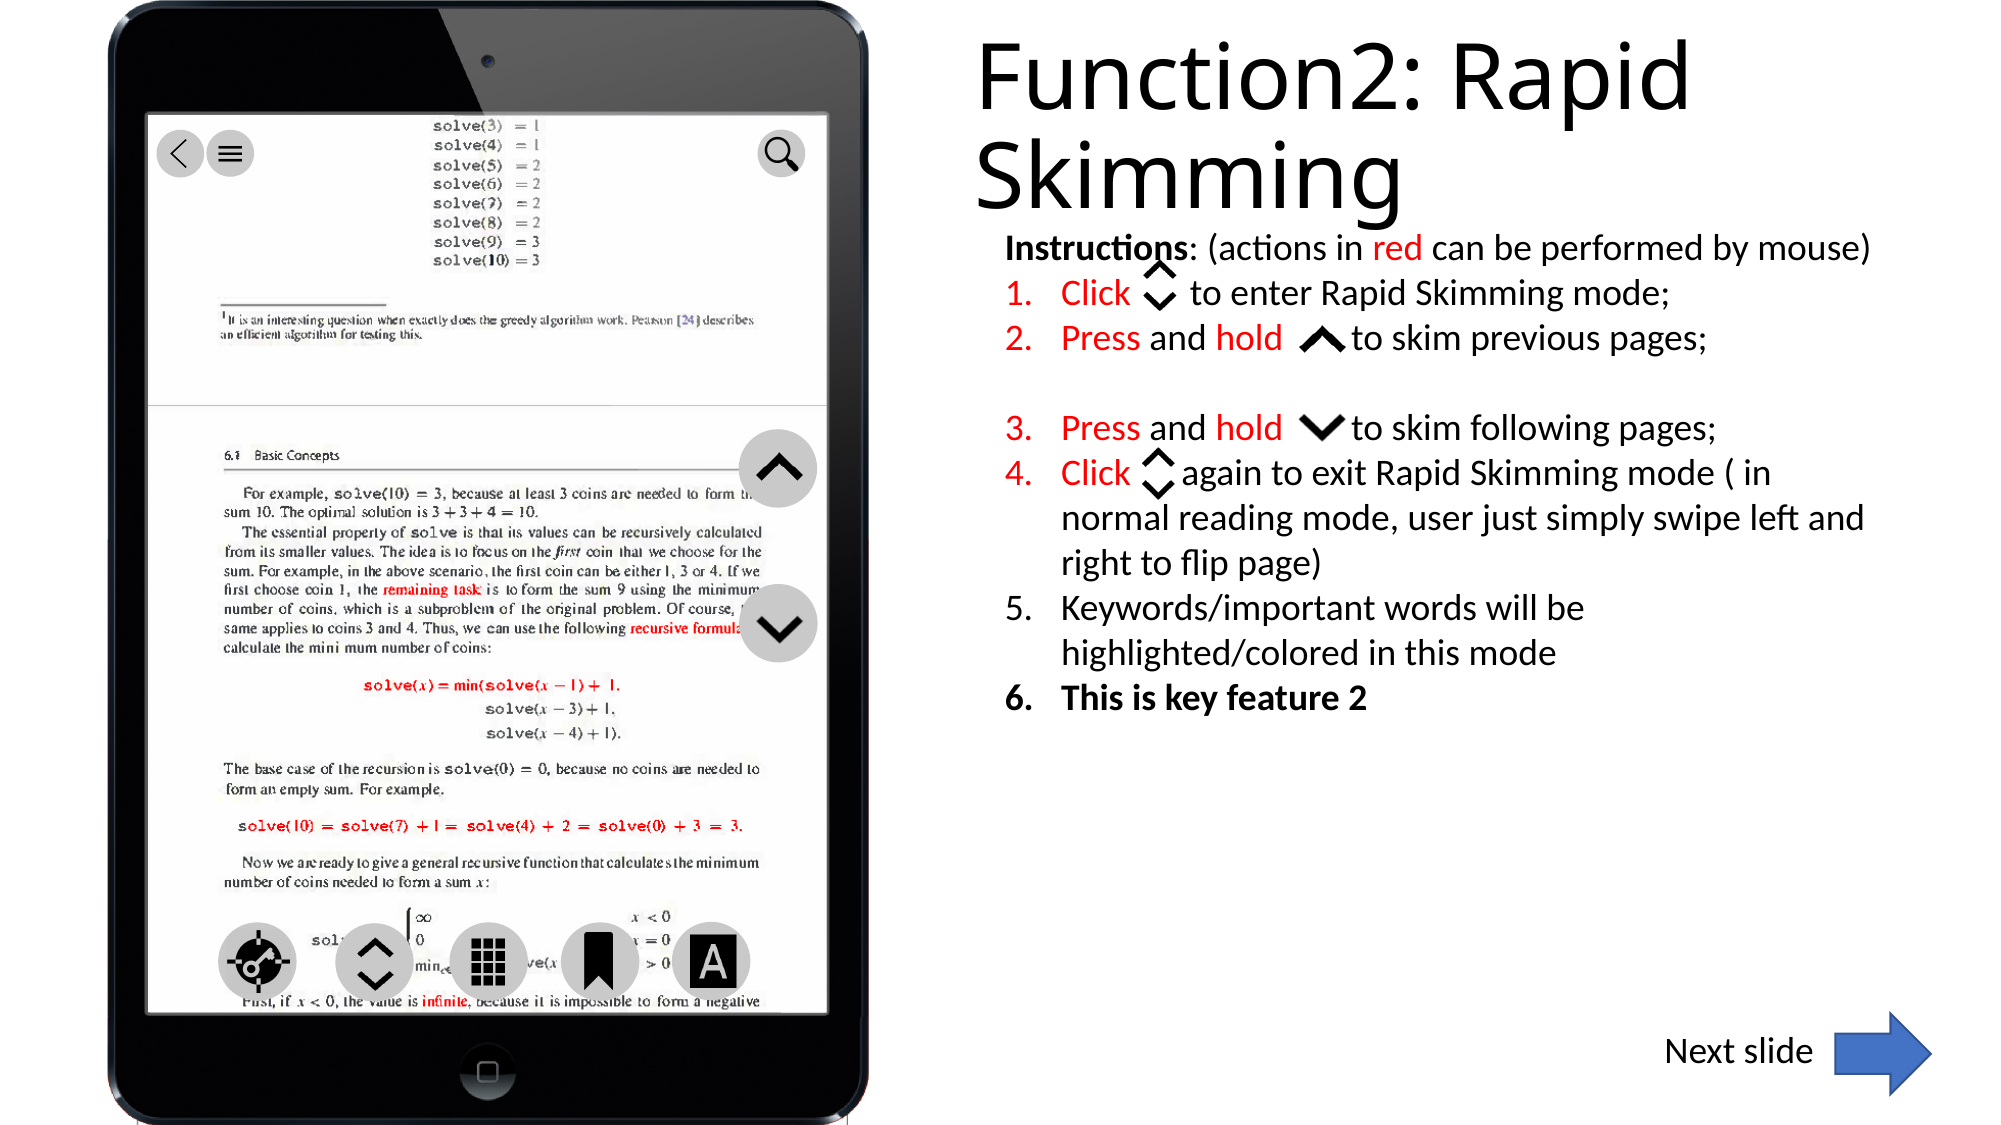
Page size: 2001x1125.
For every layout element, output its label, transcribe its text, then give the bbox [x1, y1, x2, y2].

picture [1275, 295, 1369, 471]
text_box Next slide [1649, 1018, 1849, 1079]
title Function2: Rapid Skimming [959, 20, 1992, 239]
text_box [1849, 1011, 1933, 1097]
text_box Instructions: (actions in red can be performed by mouse) Click to enter Rapid Skimming mode; Press and hold to skim previous pages; Press and hold to skim following pages; Click again to exit Rapid Skimming mode ( in normal reading mode, user just simply swipe left and right to flip page) Keywords/important words will be highlighted/colored in this mode This is key feature 2 [989, 215, 1893, 861]
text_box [1125, 426, 1191, 521]
picture [106, 0, 869, 1125]
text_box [1126, 238, 1193, 332]
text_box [337, 916, 412, 1012]
